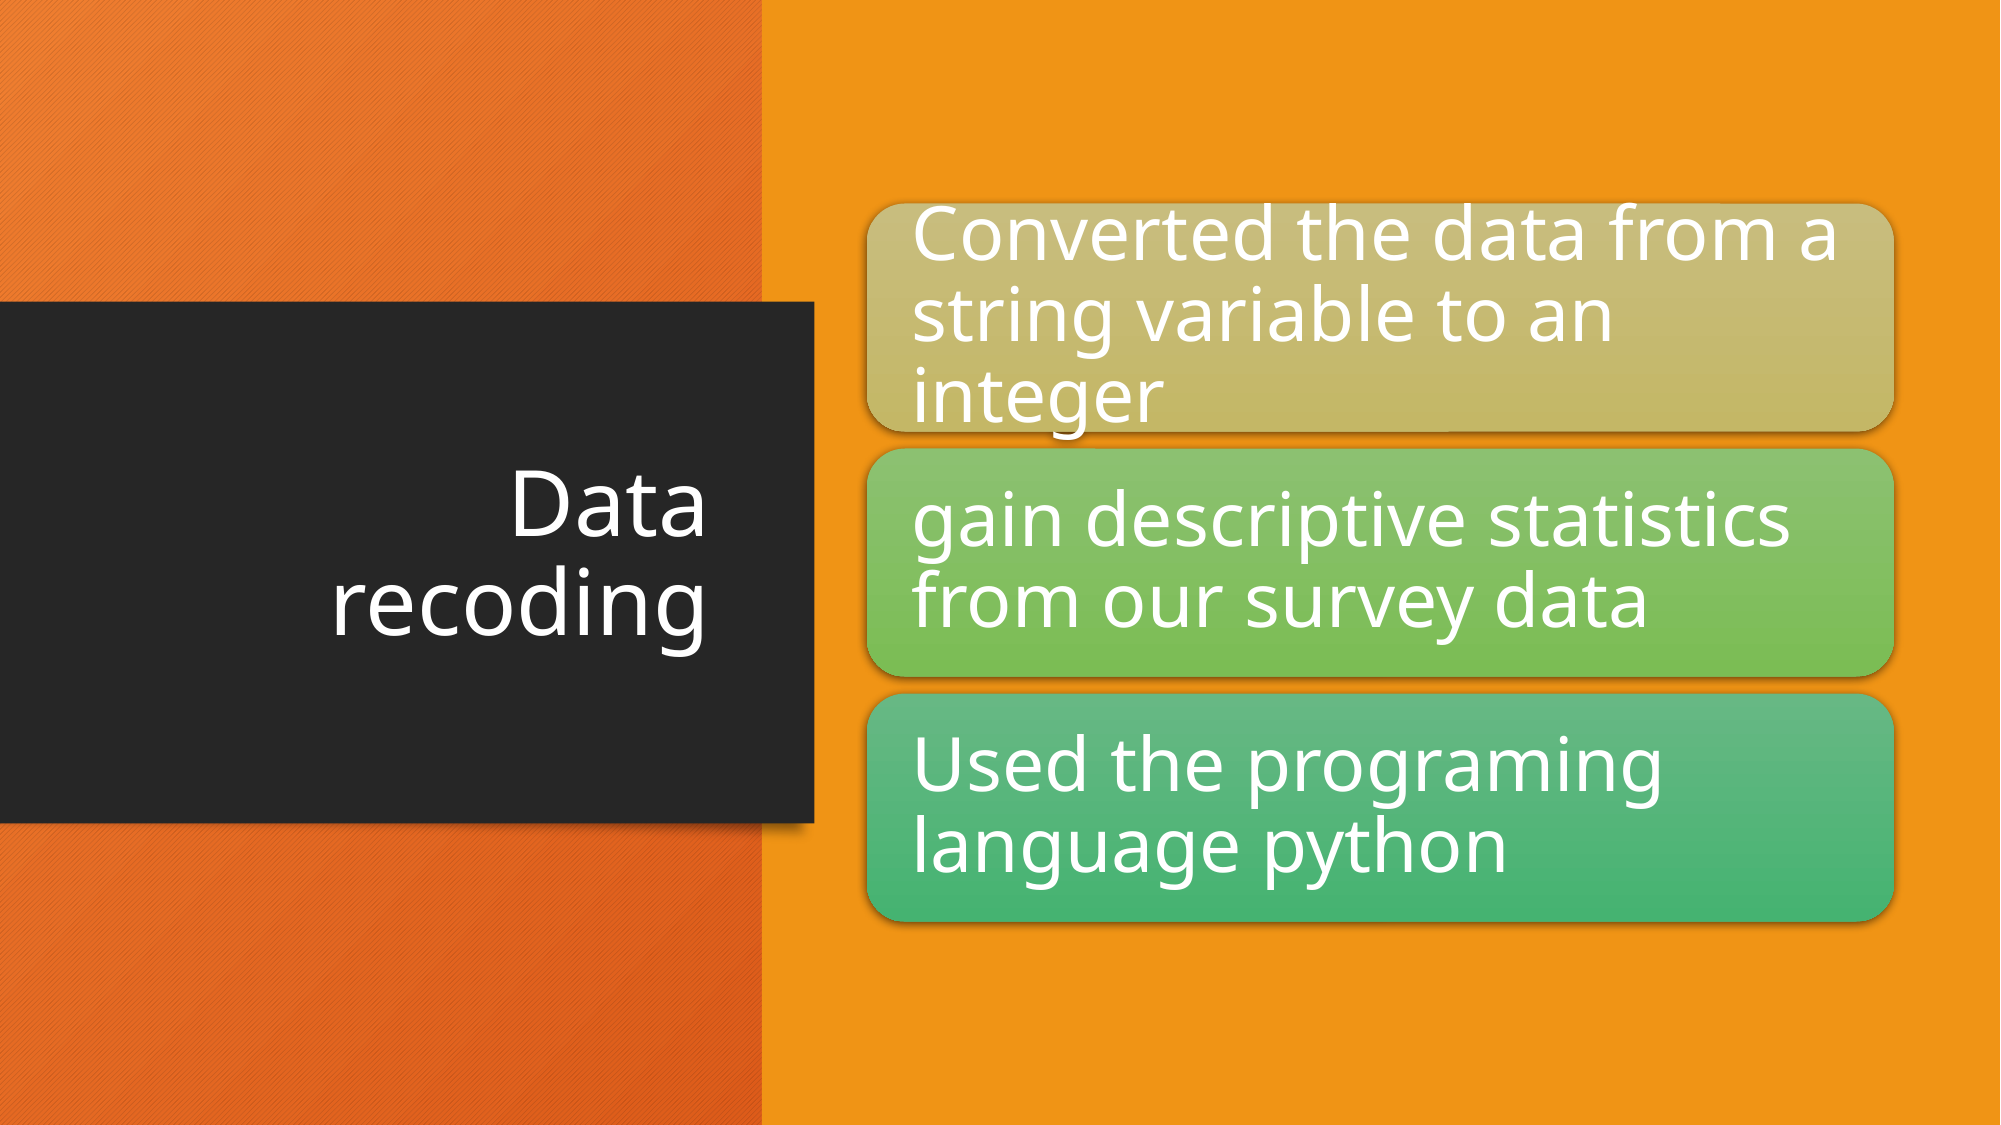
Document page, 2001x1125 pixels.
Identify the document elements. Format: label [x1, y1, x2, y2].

picture [0, 0, 2000, 1125]
list [866, 104, 1895, 1021]
